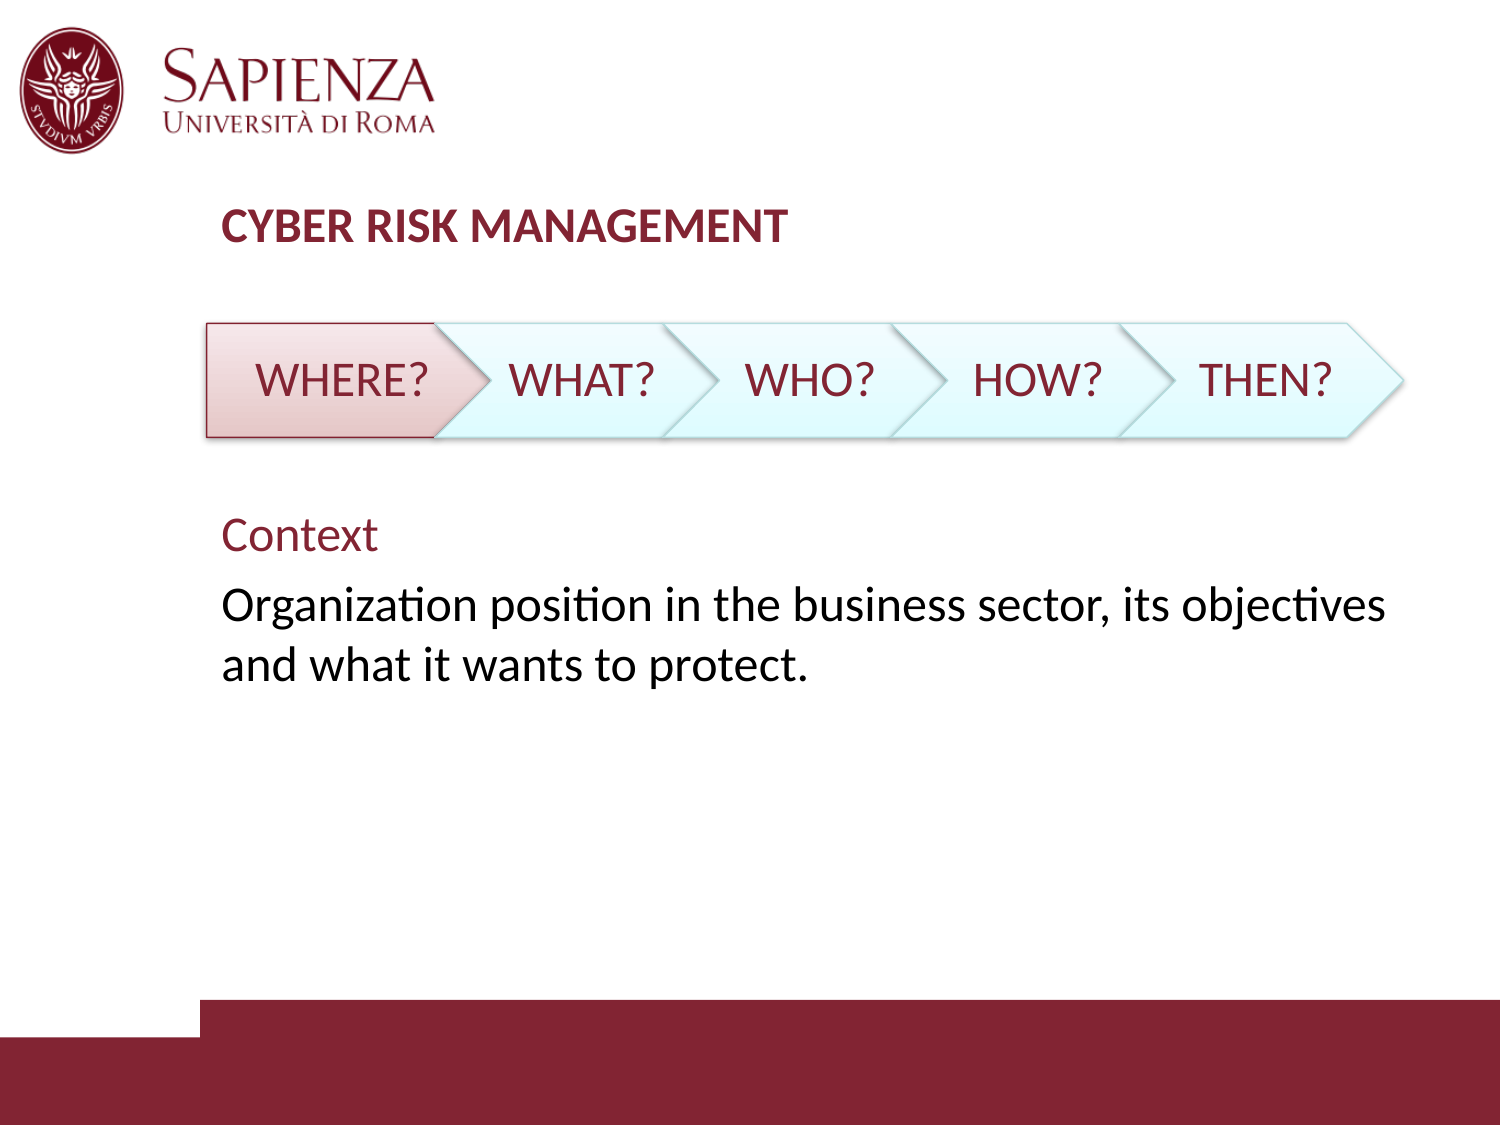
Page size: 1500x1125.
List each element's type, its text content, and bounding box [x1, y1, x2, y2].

list Context Organization position in the business sector, its objectives and what it wants to protect. [206, 501, 1404, 804]
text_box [206, 267, 1405, 494]
title CYBER RISK MANAGEMENT [206, 184, 1424, 268]
